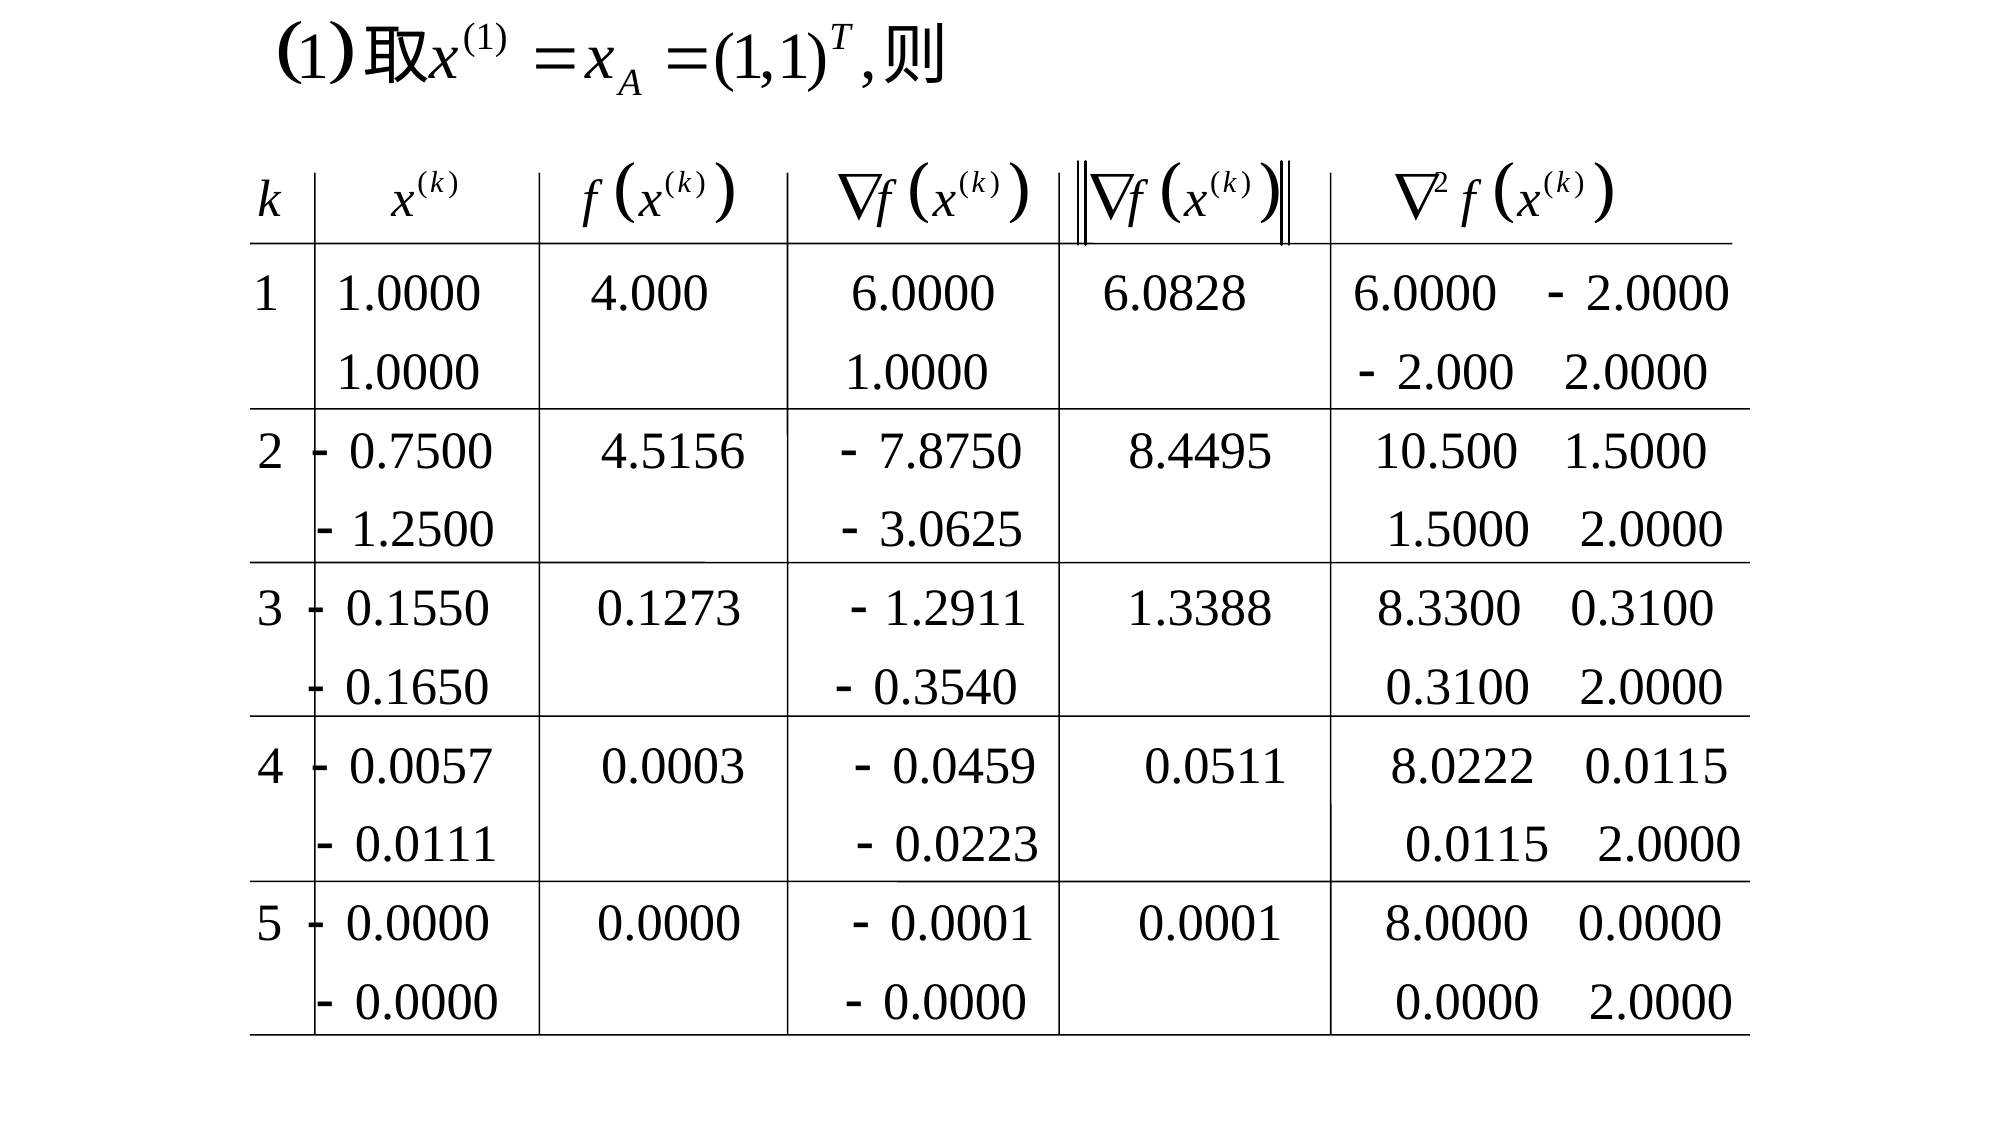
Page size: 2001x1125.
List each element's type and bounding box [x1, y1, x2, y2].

text_box [249, 148, 1750, 1042]
text_box [267, 7, 958, 118]
